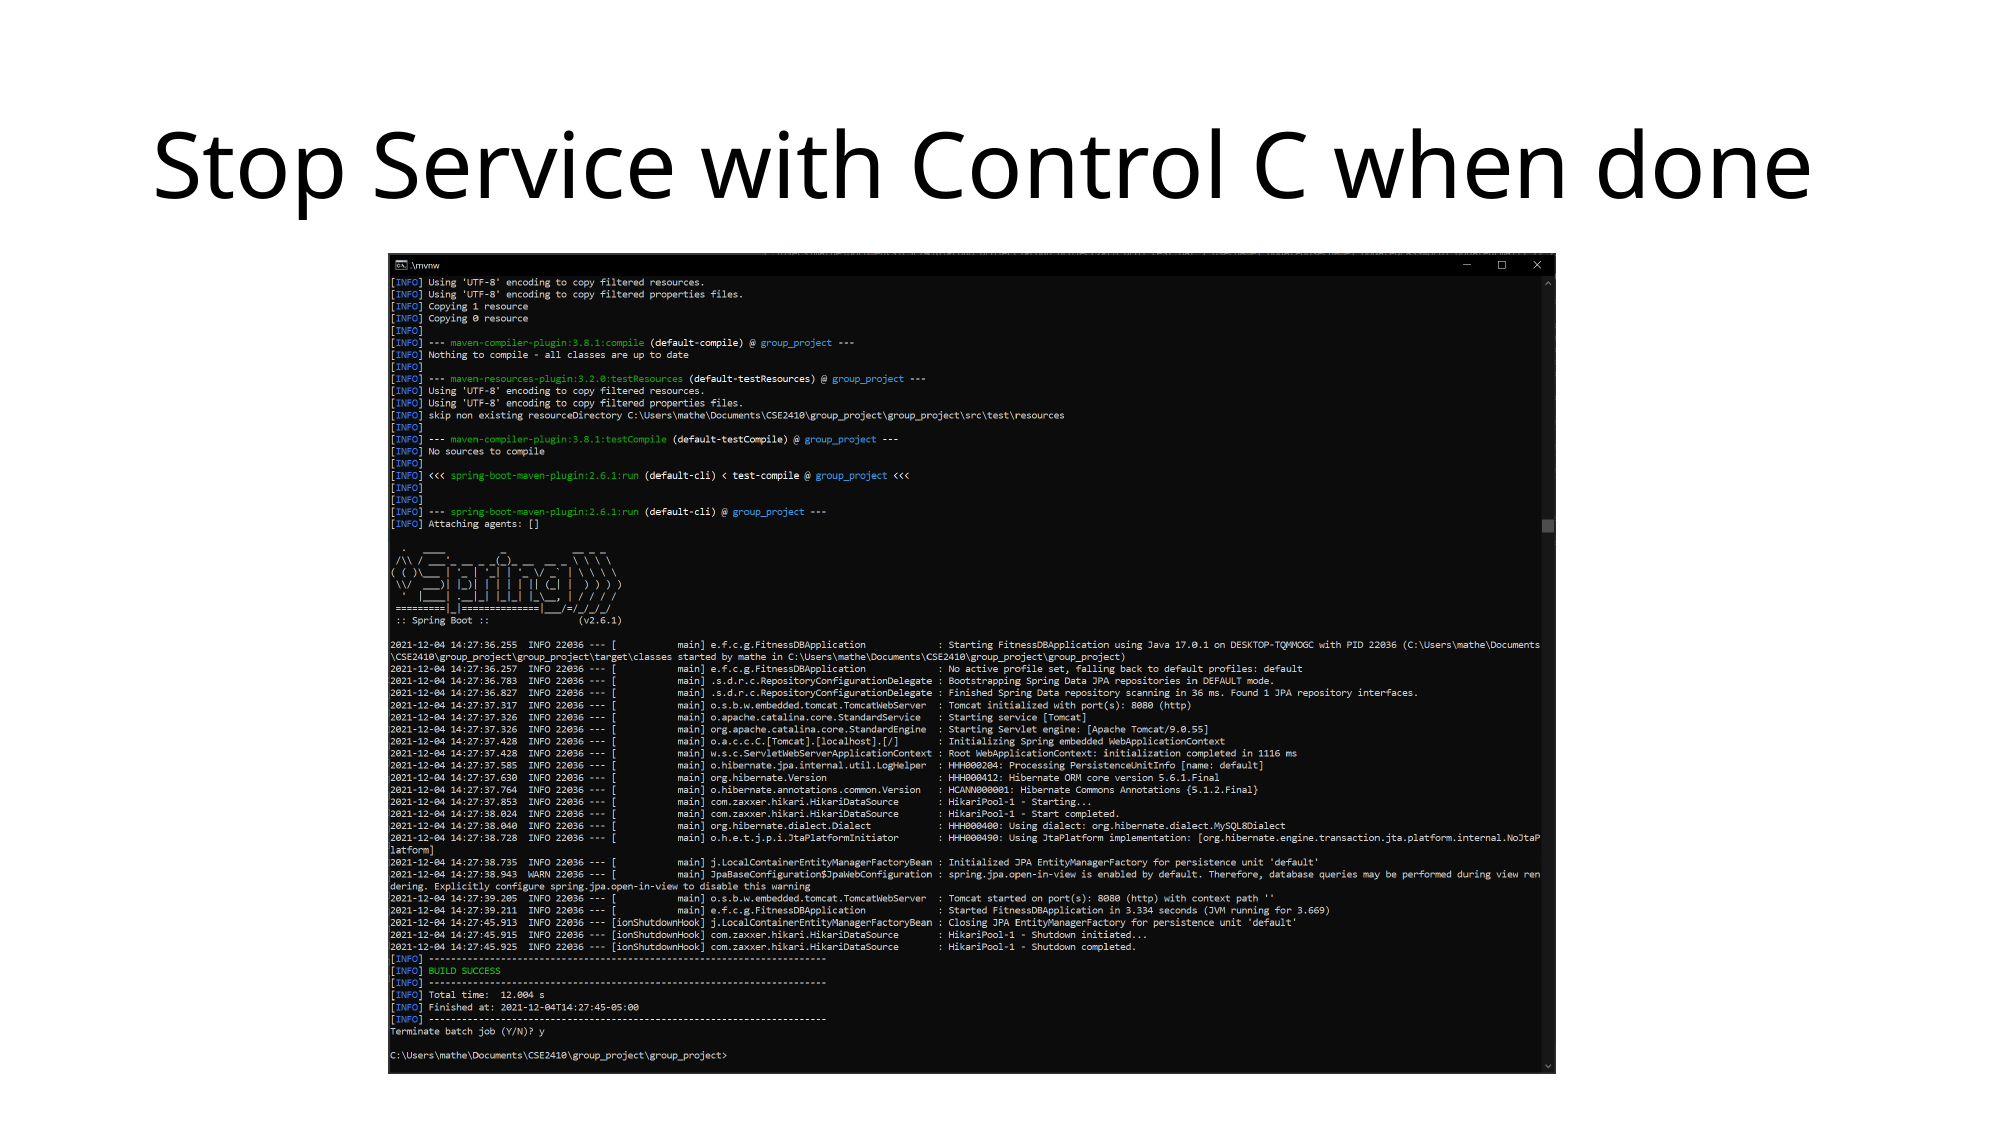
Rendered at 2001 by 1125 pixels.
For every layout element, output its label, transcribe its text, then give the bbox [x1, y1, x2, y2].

picture [388, 253, 1556, 1074]
title Stop Service with Control C when done [137, 59, 1863, 278]
